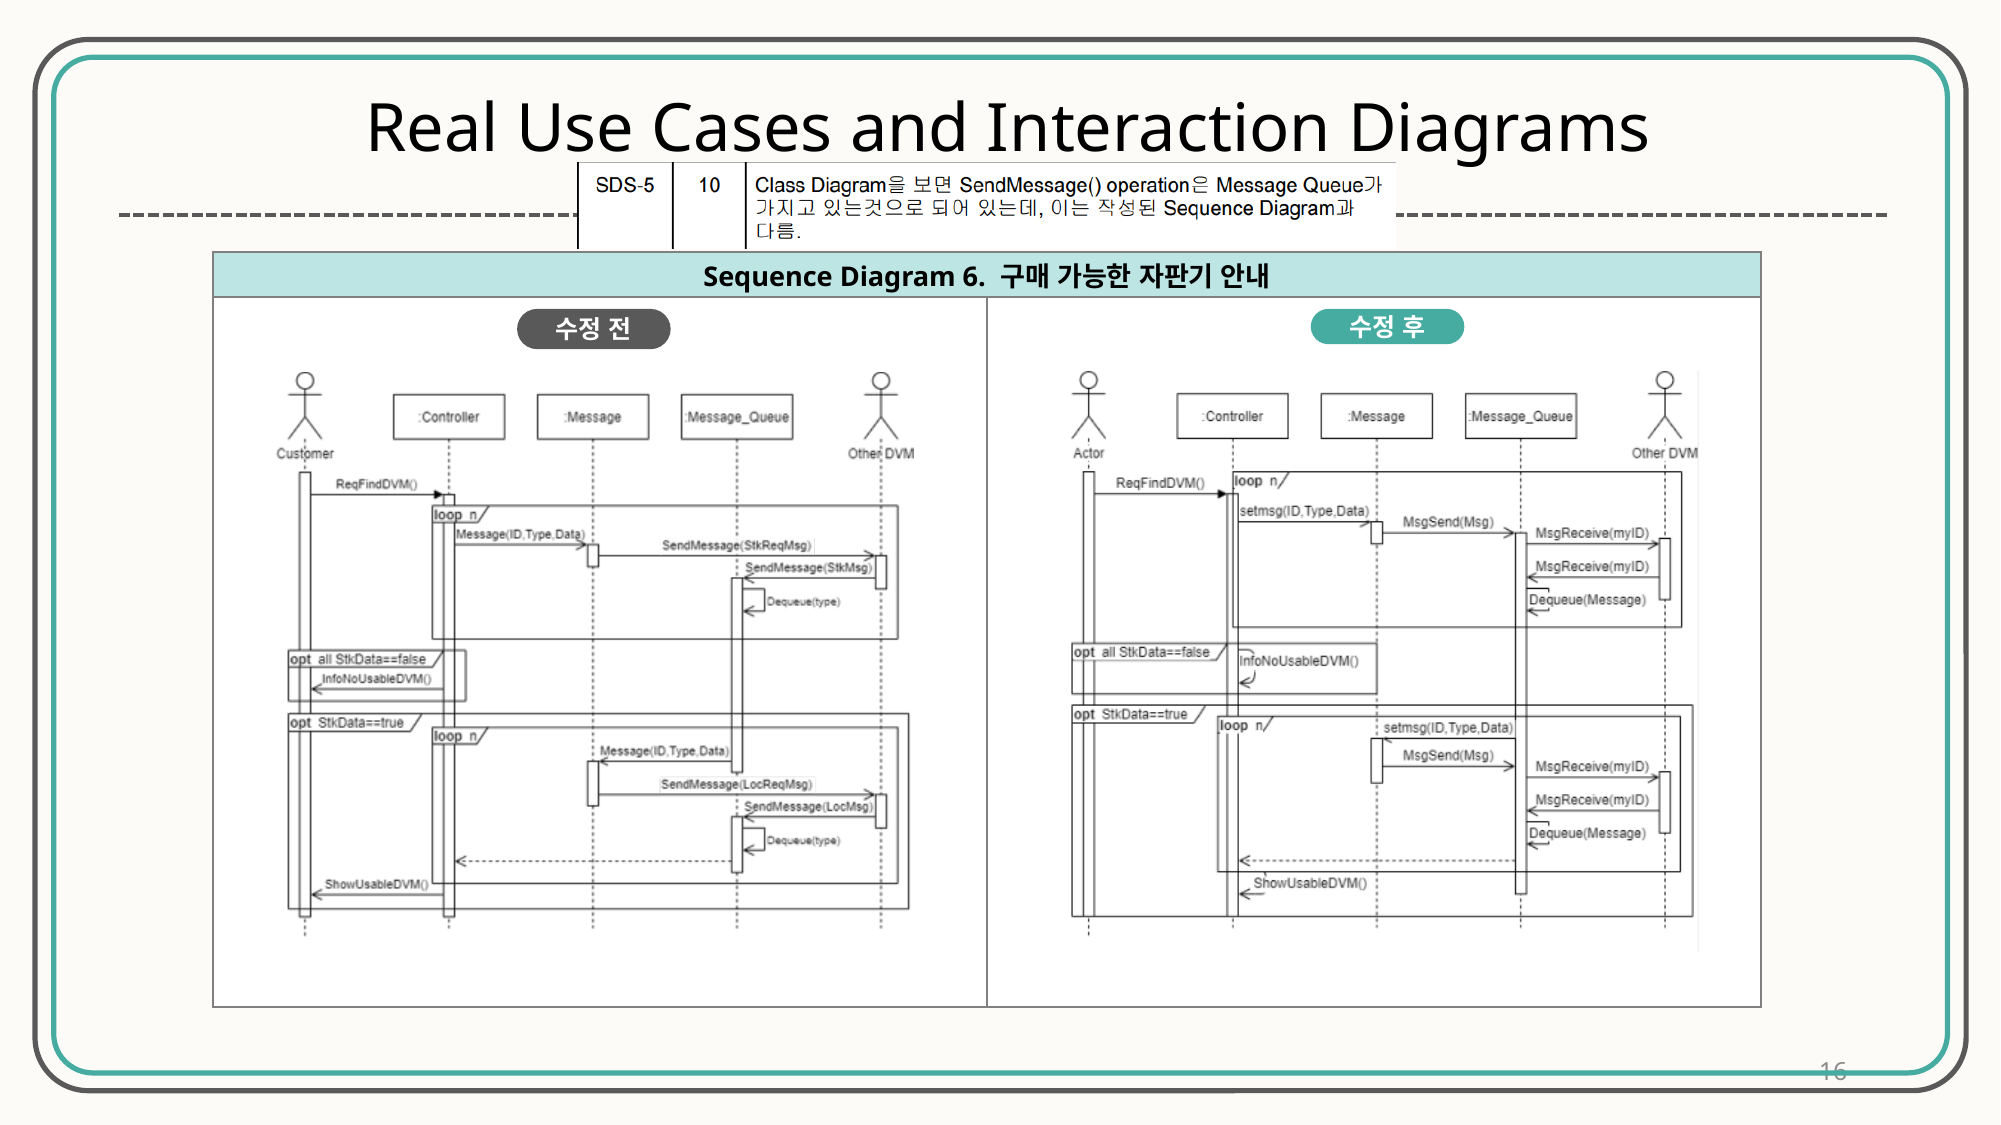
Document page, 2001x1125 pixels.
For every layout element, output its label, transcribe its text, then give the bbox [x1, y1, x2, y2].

picture [576, 162, 1396, 249]
text_box [33, 38, 1968, 1092]
table_header Sequence Diagram 6. 구매 가능한 자판기 안내 [214, 253, 1760, 296]
slide_number 16 [1412, 1042, 1863, 1103]
text_box 수정 후 [1309, 307, 1466, 346]
table_cell [214, 298, 986, 1006]
text_box Real Use Cases and Interaction Diagrams [332, 76, 1668, 172]
text_box 수정 전 [516, 307, 672, 351]
picture [276, 372, 914, 941]
picture [1046, 361, 1731, 952]
table_cell [988, 298, 1760, 1006]
